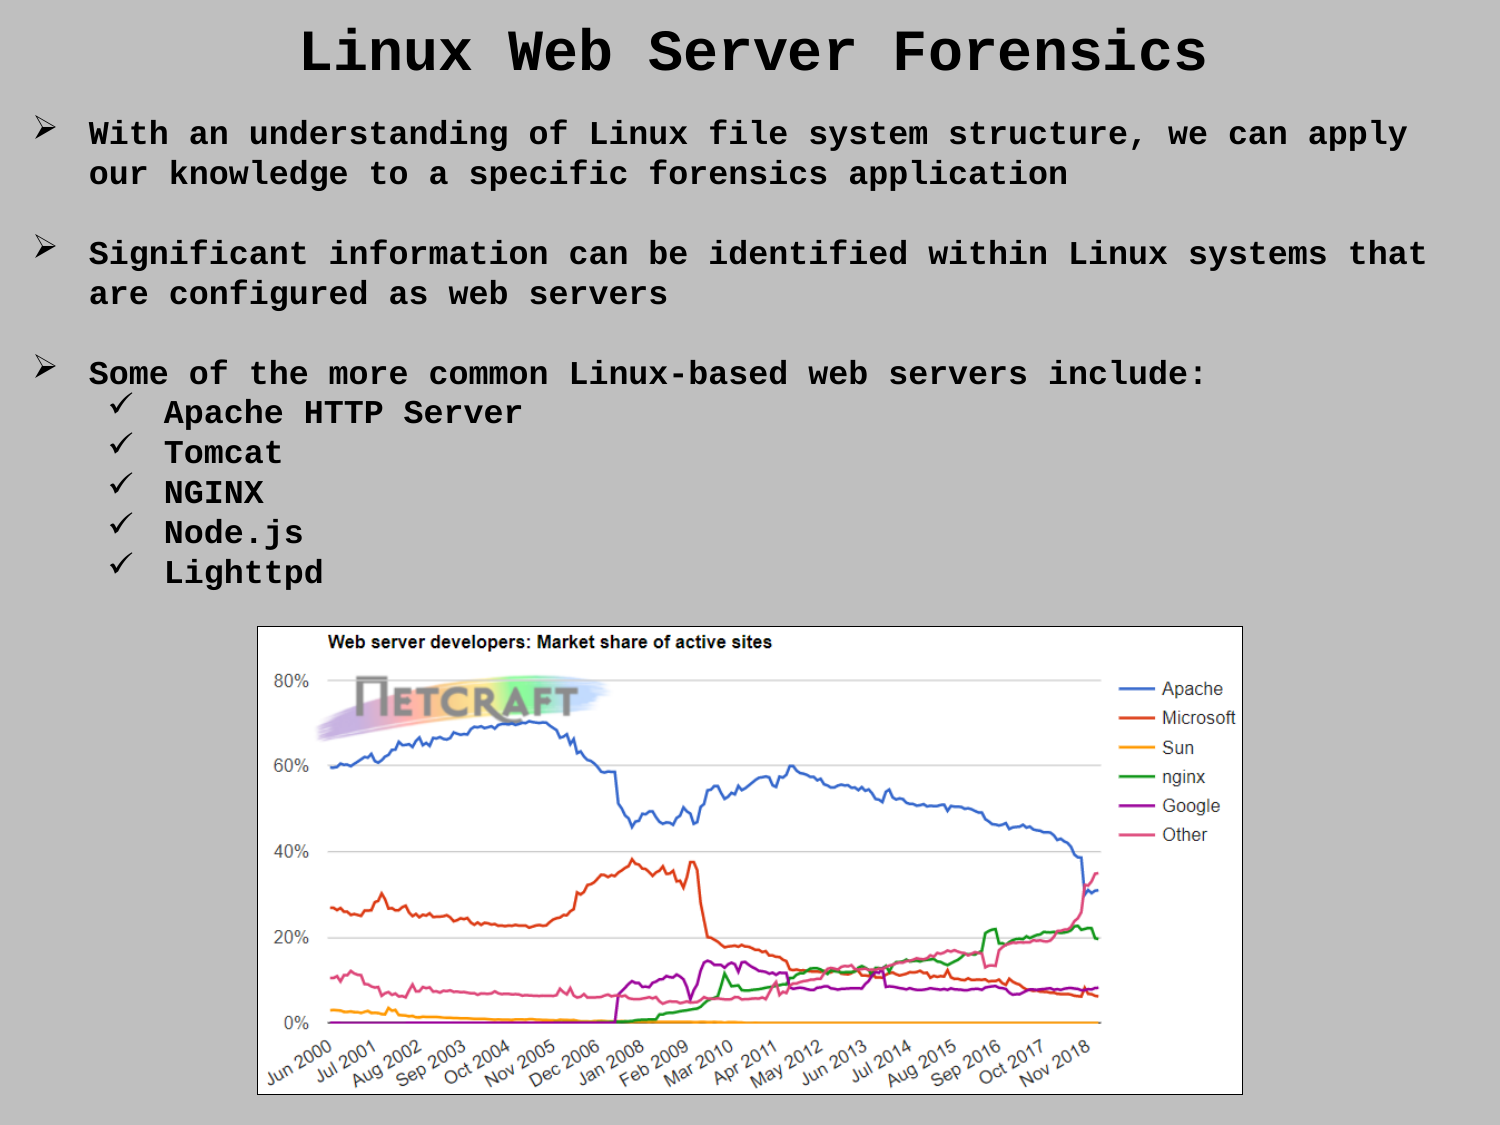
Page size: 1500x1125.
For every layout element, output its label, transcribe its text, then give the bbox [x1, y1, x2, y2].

picture [257, 625, 1243, 1095]
text_box Linux Web Server Forensics [85, 12, 1421, 82]
text_box With an understanding of Linux file system structure, we can apply our knowledge to a specific forensics application Significant information can be identified within Linux systems that are configured as web servers Some of the more common Linux-based web servers include: Apache HTTP Server Tomcat NGINX Node.js Lighttpd [17, 103, 1470, 599]
